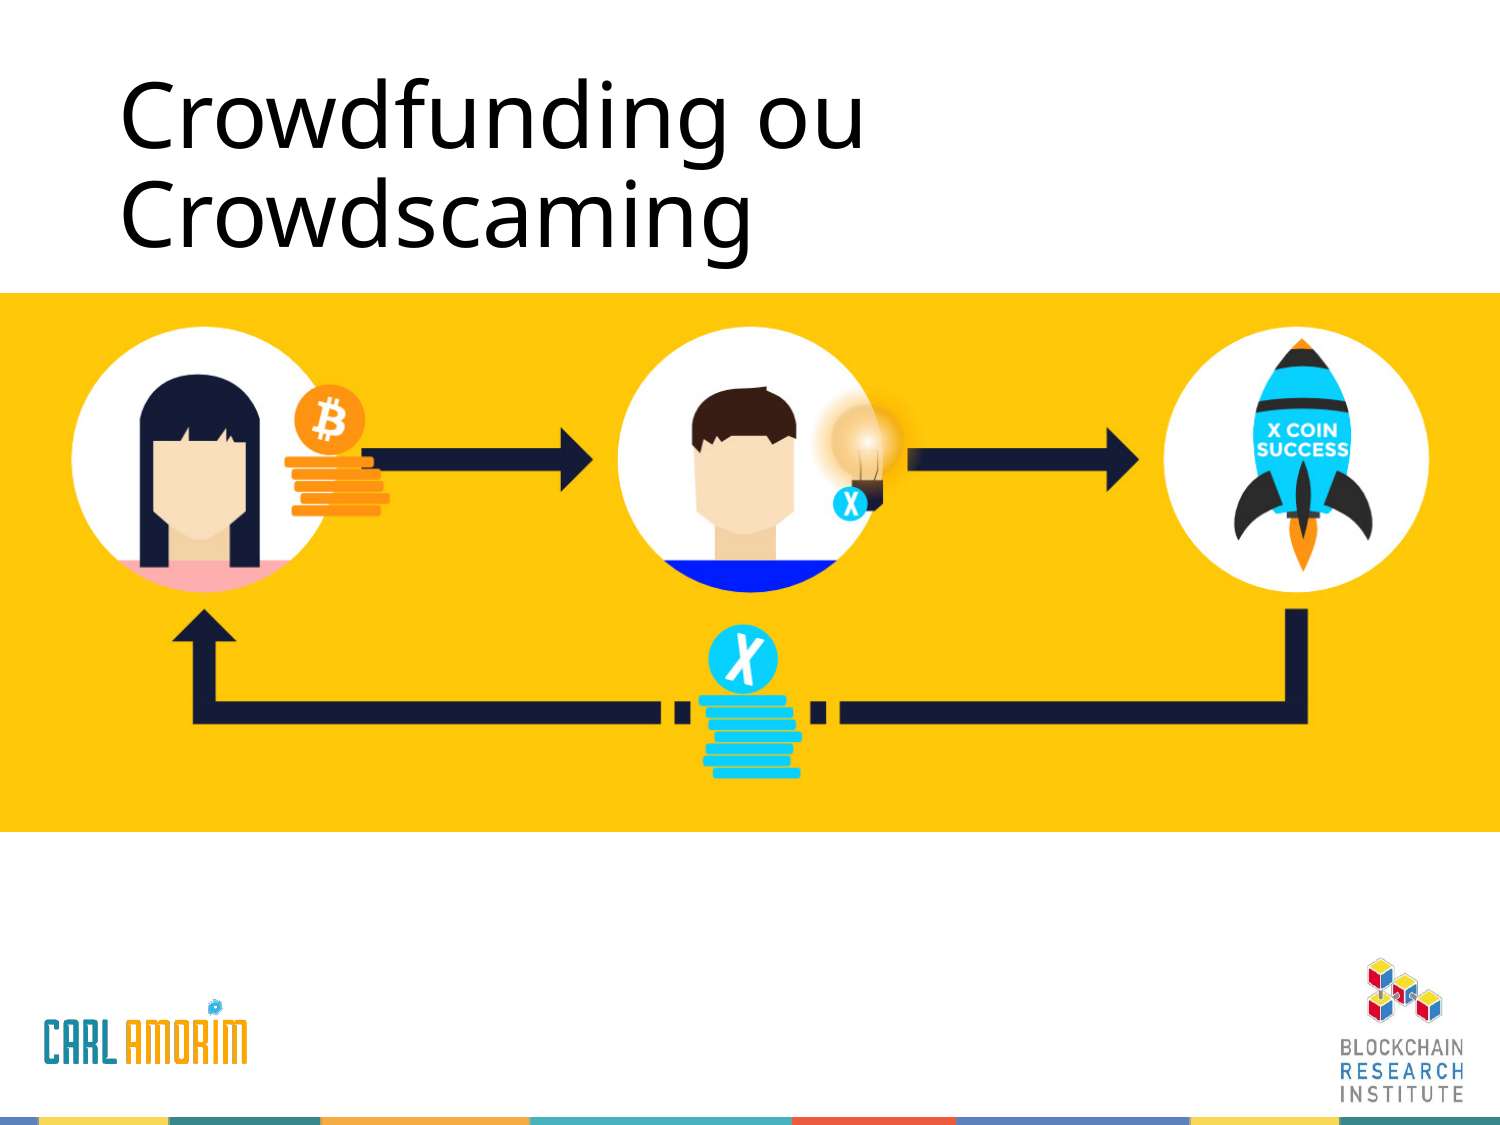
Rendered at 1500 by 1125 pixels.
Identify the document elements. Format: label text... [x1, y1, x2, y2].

picture [0, 937, 1500, 1125]
picture [38, 995, 252, 1068]
picture [0, 293, 1500, 832]
title Crowdfunding ou Crowdscaming [103, 59, 1397, 278]
